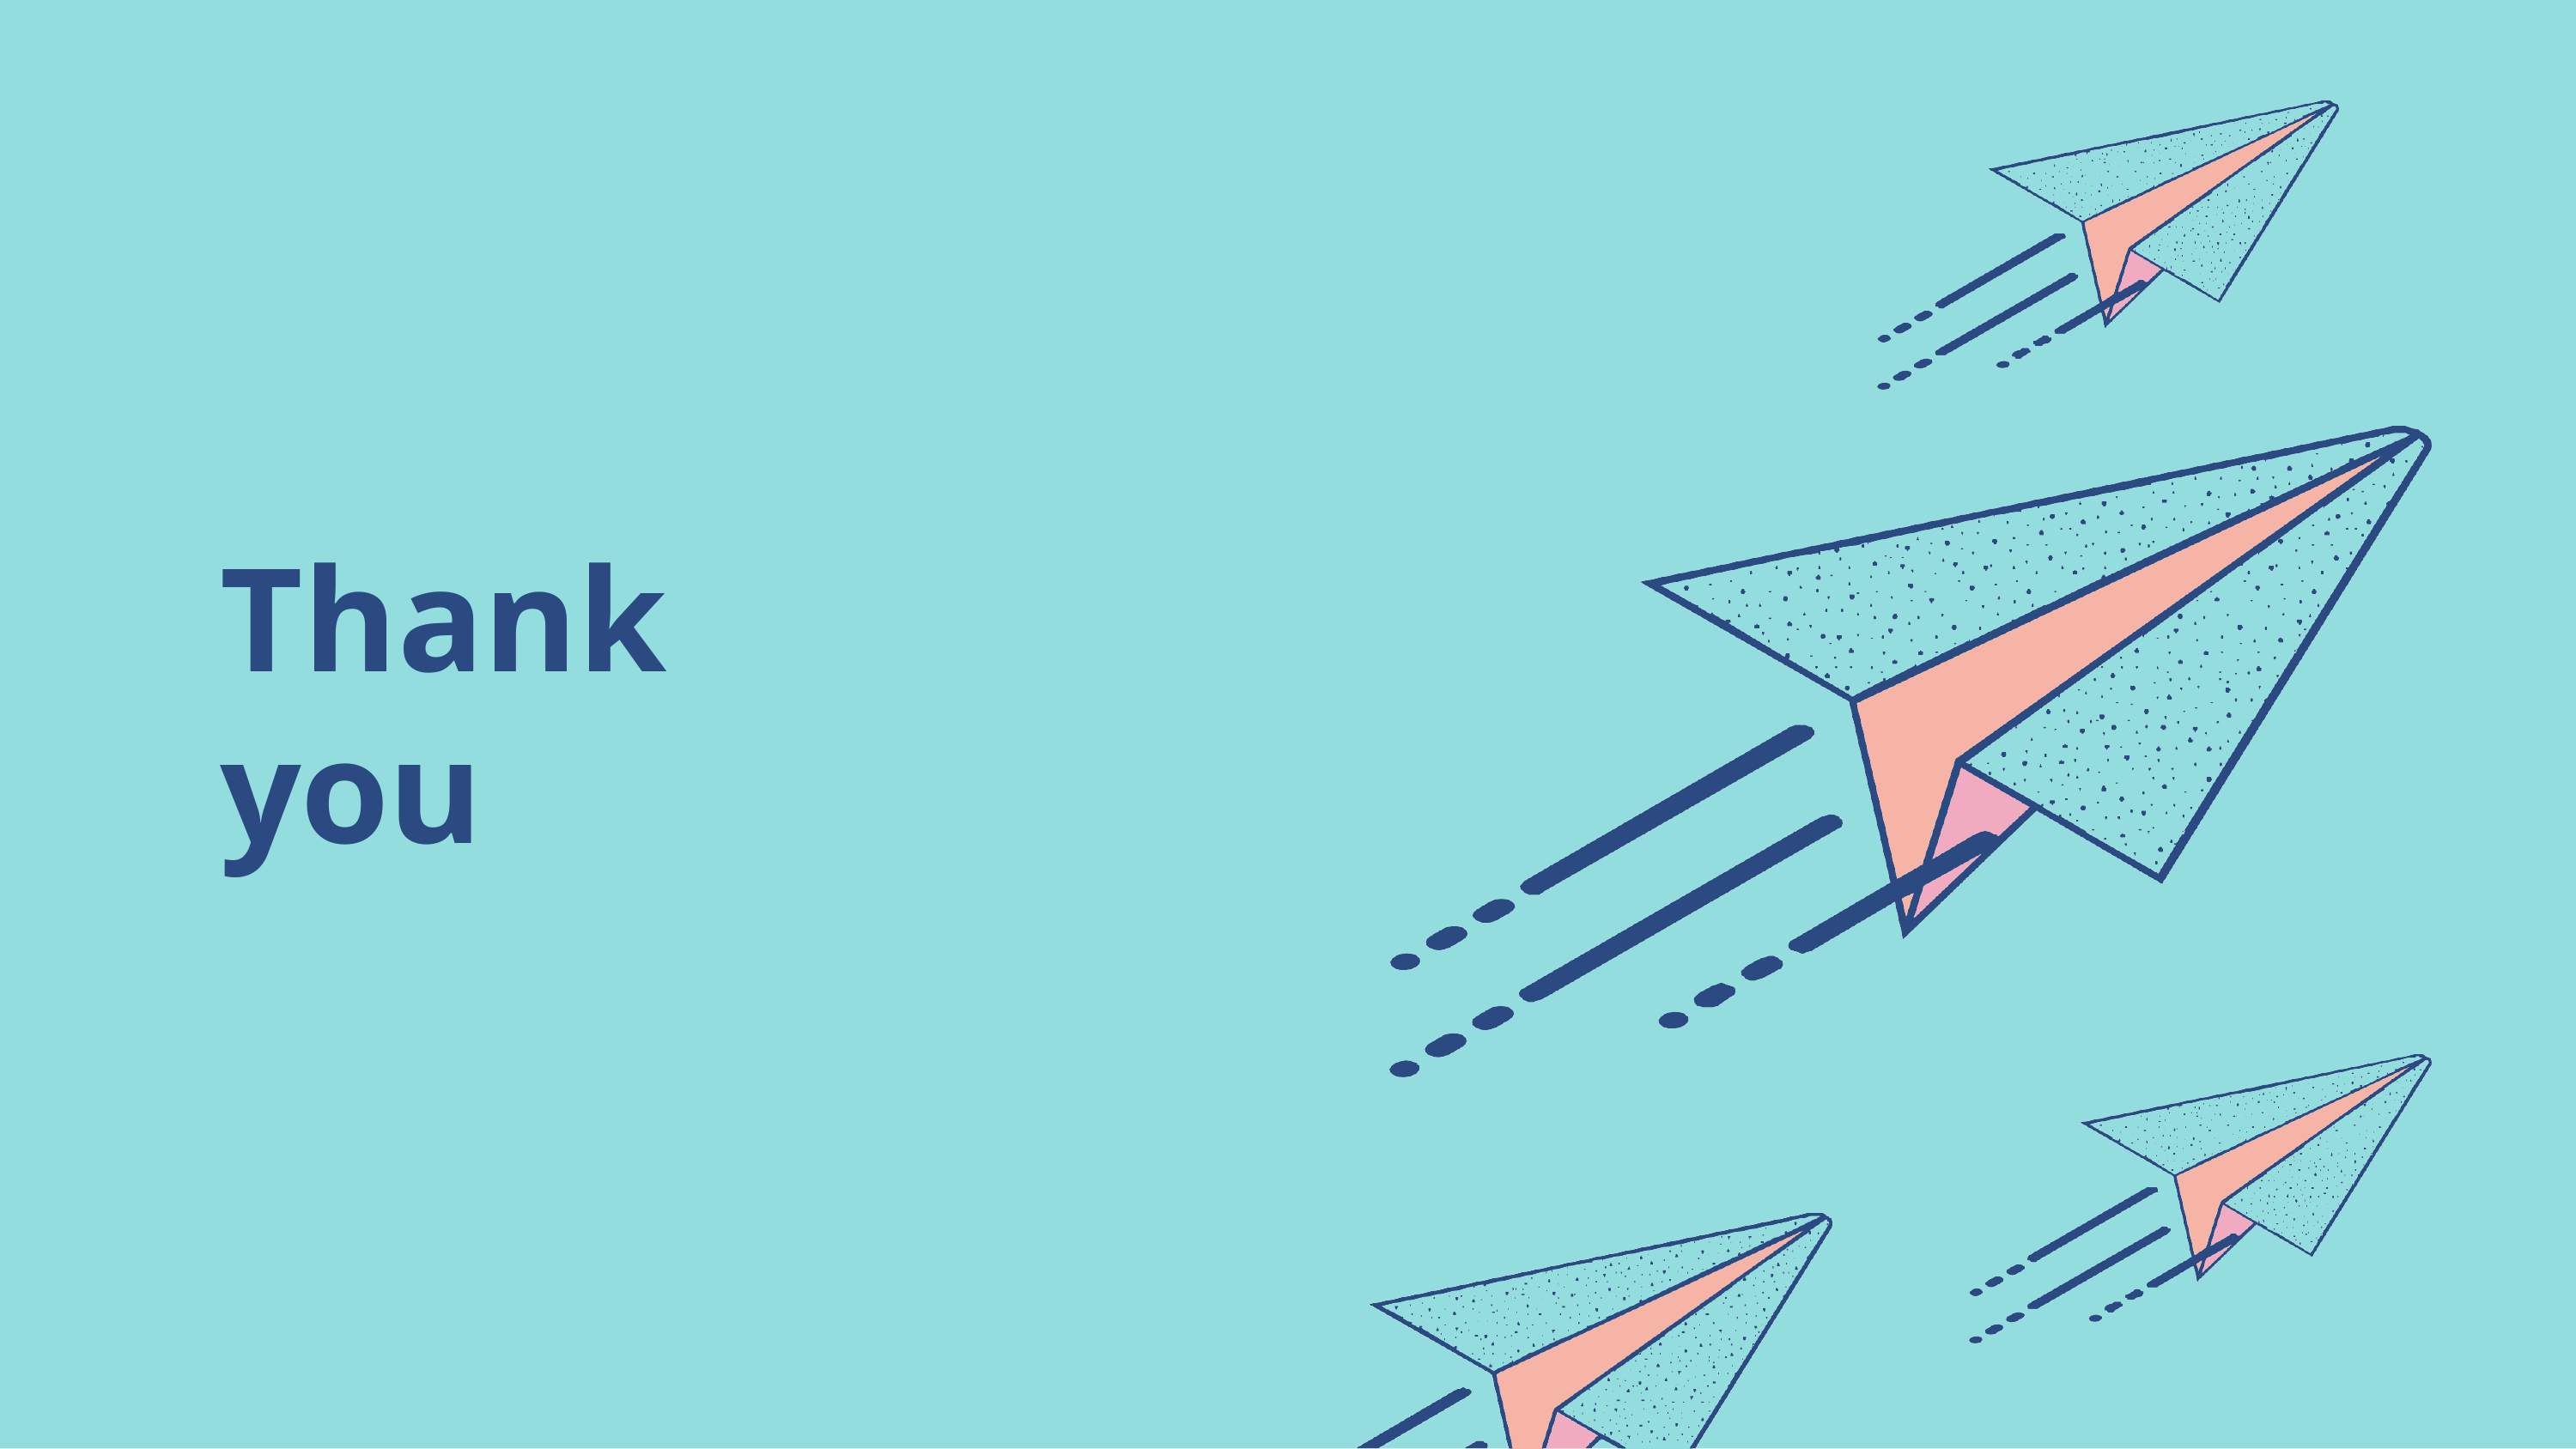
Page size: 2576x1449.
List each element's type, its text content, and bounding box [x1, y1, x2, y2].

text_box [1354, 1213, 1832, 1449]
title Thank you [218, 526, 918, 872]
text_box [1389, 425, 2432, 1343]
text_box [1876, 100, 2340, 391]
